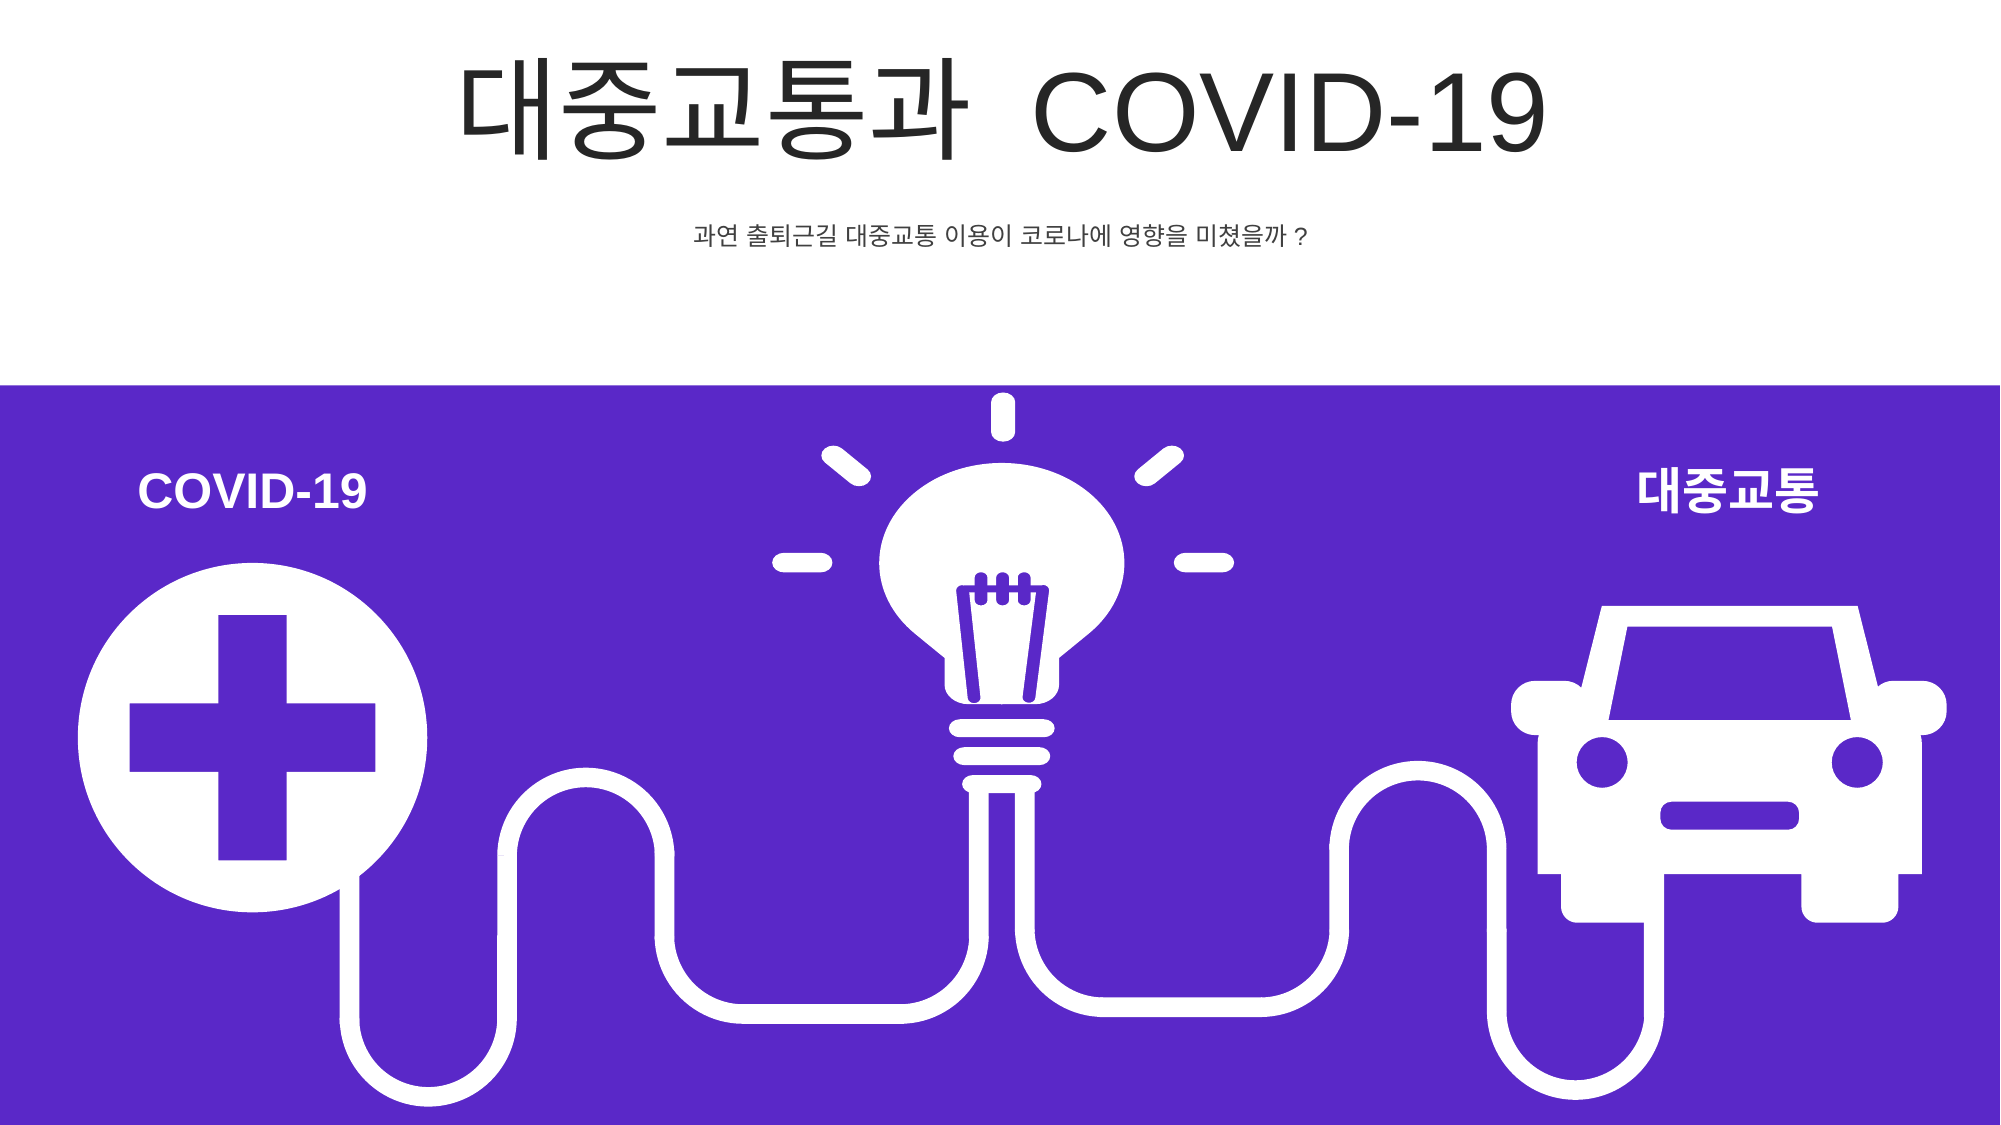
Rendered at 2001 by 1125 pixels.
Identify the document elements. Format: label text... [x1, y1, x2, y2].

text_box [1172, 551, 1236, 574]
text_box [771, 551, 834, 574]
text_box 과연 출퇴근길 대중교통 이용이 코로나에 영향을 미쳤을까? [138, 212, 1864, 258]
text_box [339, 767, 989, 1107]
text_box COVID-19 [57, 451, 448, 518]
text_box [878, 461, 1126, 706]
text_box [76, 561, 429, 914]
text_box 대중교통 [1533, 452, 1924, 518]
text_box [1133, 444, 1186, 488]
text_box [990, 391, 1017, 443]
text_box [1014, 760, 1664, 1100]
text_box [952, 746, 1052, 767]
text_box [1510, 604, 1948, 924]
text_box [989, 774, 1014, 795]
text_box [947, 718, 1056, 739]
text_box [0, 384, 2000, 1125]
text_box [820, 444, 873, 488]
list 대중교통과 COVID-19 [53, 55, 1952, 175]
